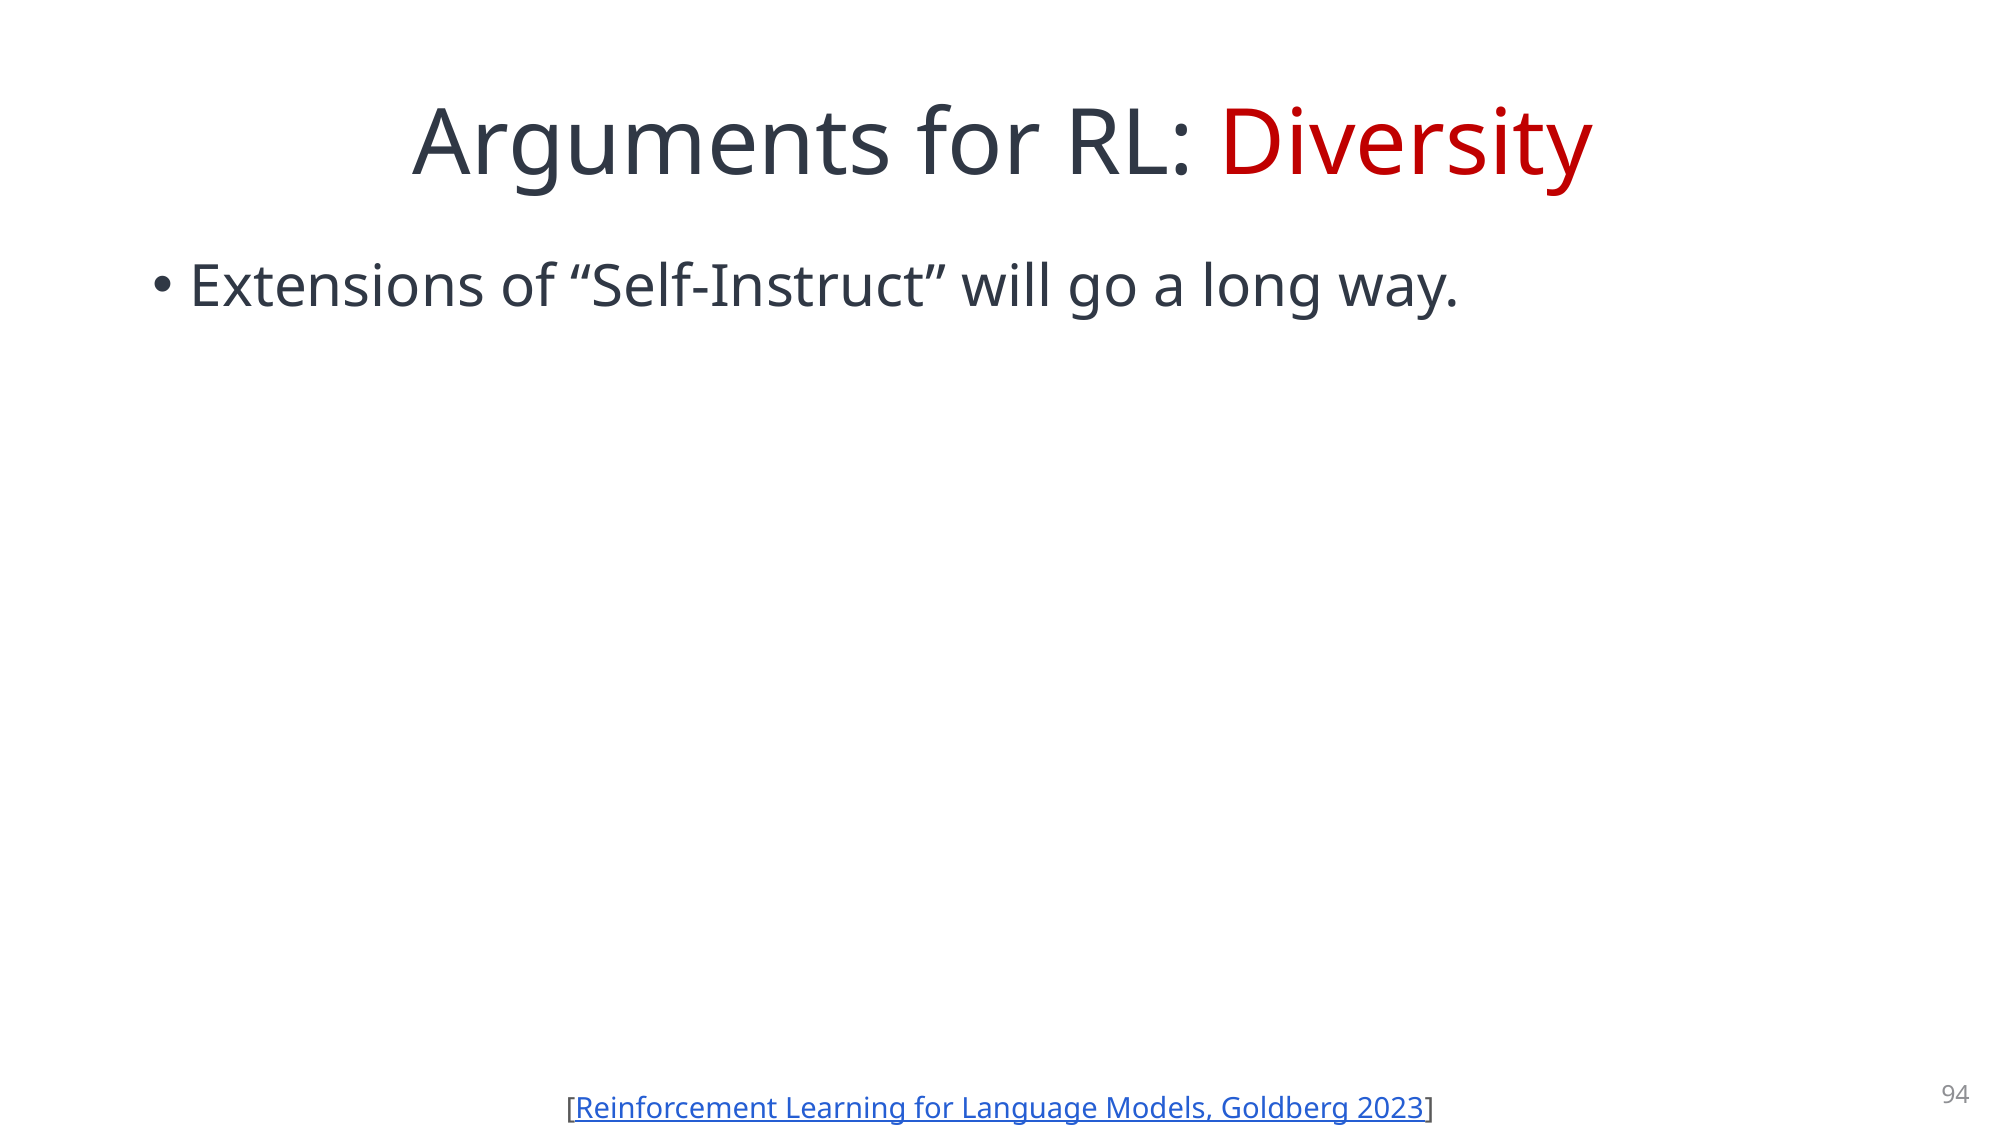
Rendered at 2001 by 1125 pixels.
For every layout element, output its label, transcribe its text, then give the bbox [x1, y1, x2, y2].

slide_number 94 [1912, 1065, 2000, 1125]
title Arguments for RL: Diversity [32, 62, 1974, 228]
list Extensions of “Self-Instruct” will go a long way. [137, 248, 1863, 1014]
text_box [Reinforcement Learning for Language Models, Goldberg 2023] [68, 1081, 1932, 1125]
